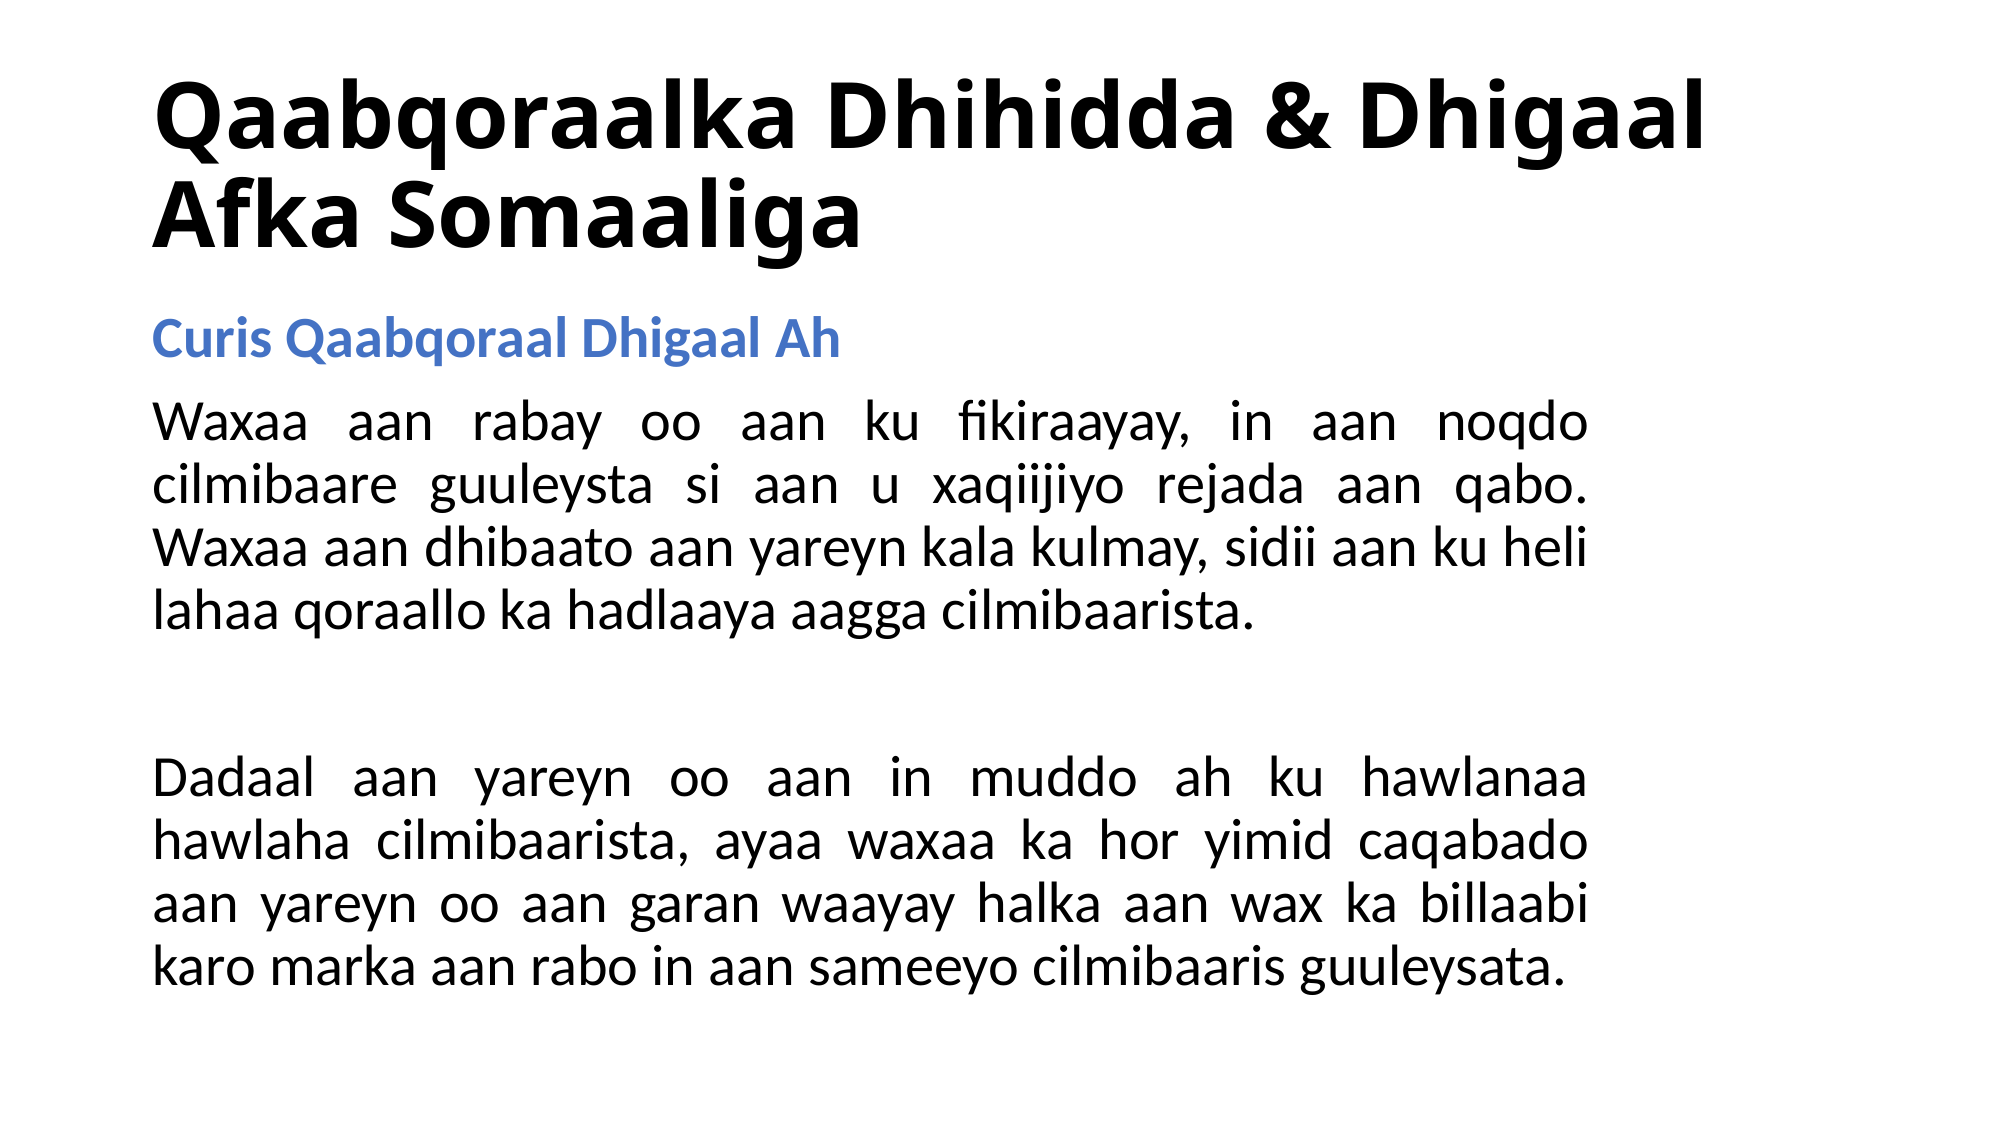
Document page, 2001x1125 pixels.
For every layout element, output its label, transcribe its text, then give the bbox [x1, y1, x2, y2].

title Qaabqoraalka Dhihidda & Dhigaal Afka Somaaliga [137, 59, 1863, 278]
list Curis Qaabqoraal Dhigaal Ah Waxaa aan rabay oo aan ku fikiraayay, in aan noqdo cilmibaare guuleysta si aan u xaqiijiyo rejada aan qabo. Waxaa aan dhibaato aan yareyn kala kulmay, sidii aan ku heli lahaa qoraallo ka hadlaaya aagga cilmibaarista. Dadaal aan yareyn oo aan in muddo ah ku hawlanaa hawlaha cilmibaarista, ayaa waxaa ka hor yimid caqabado aan yareyn oo aan garan waayay halka aan wax ka billaabi karo marka aan rabo in aan sameeyo cilmibaaris guuleysata. [137, 299, 1605, 1125]
